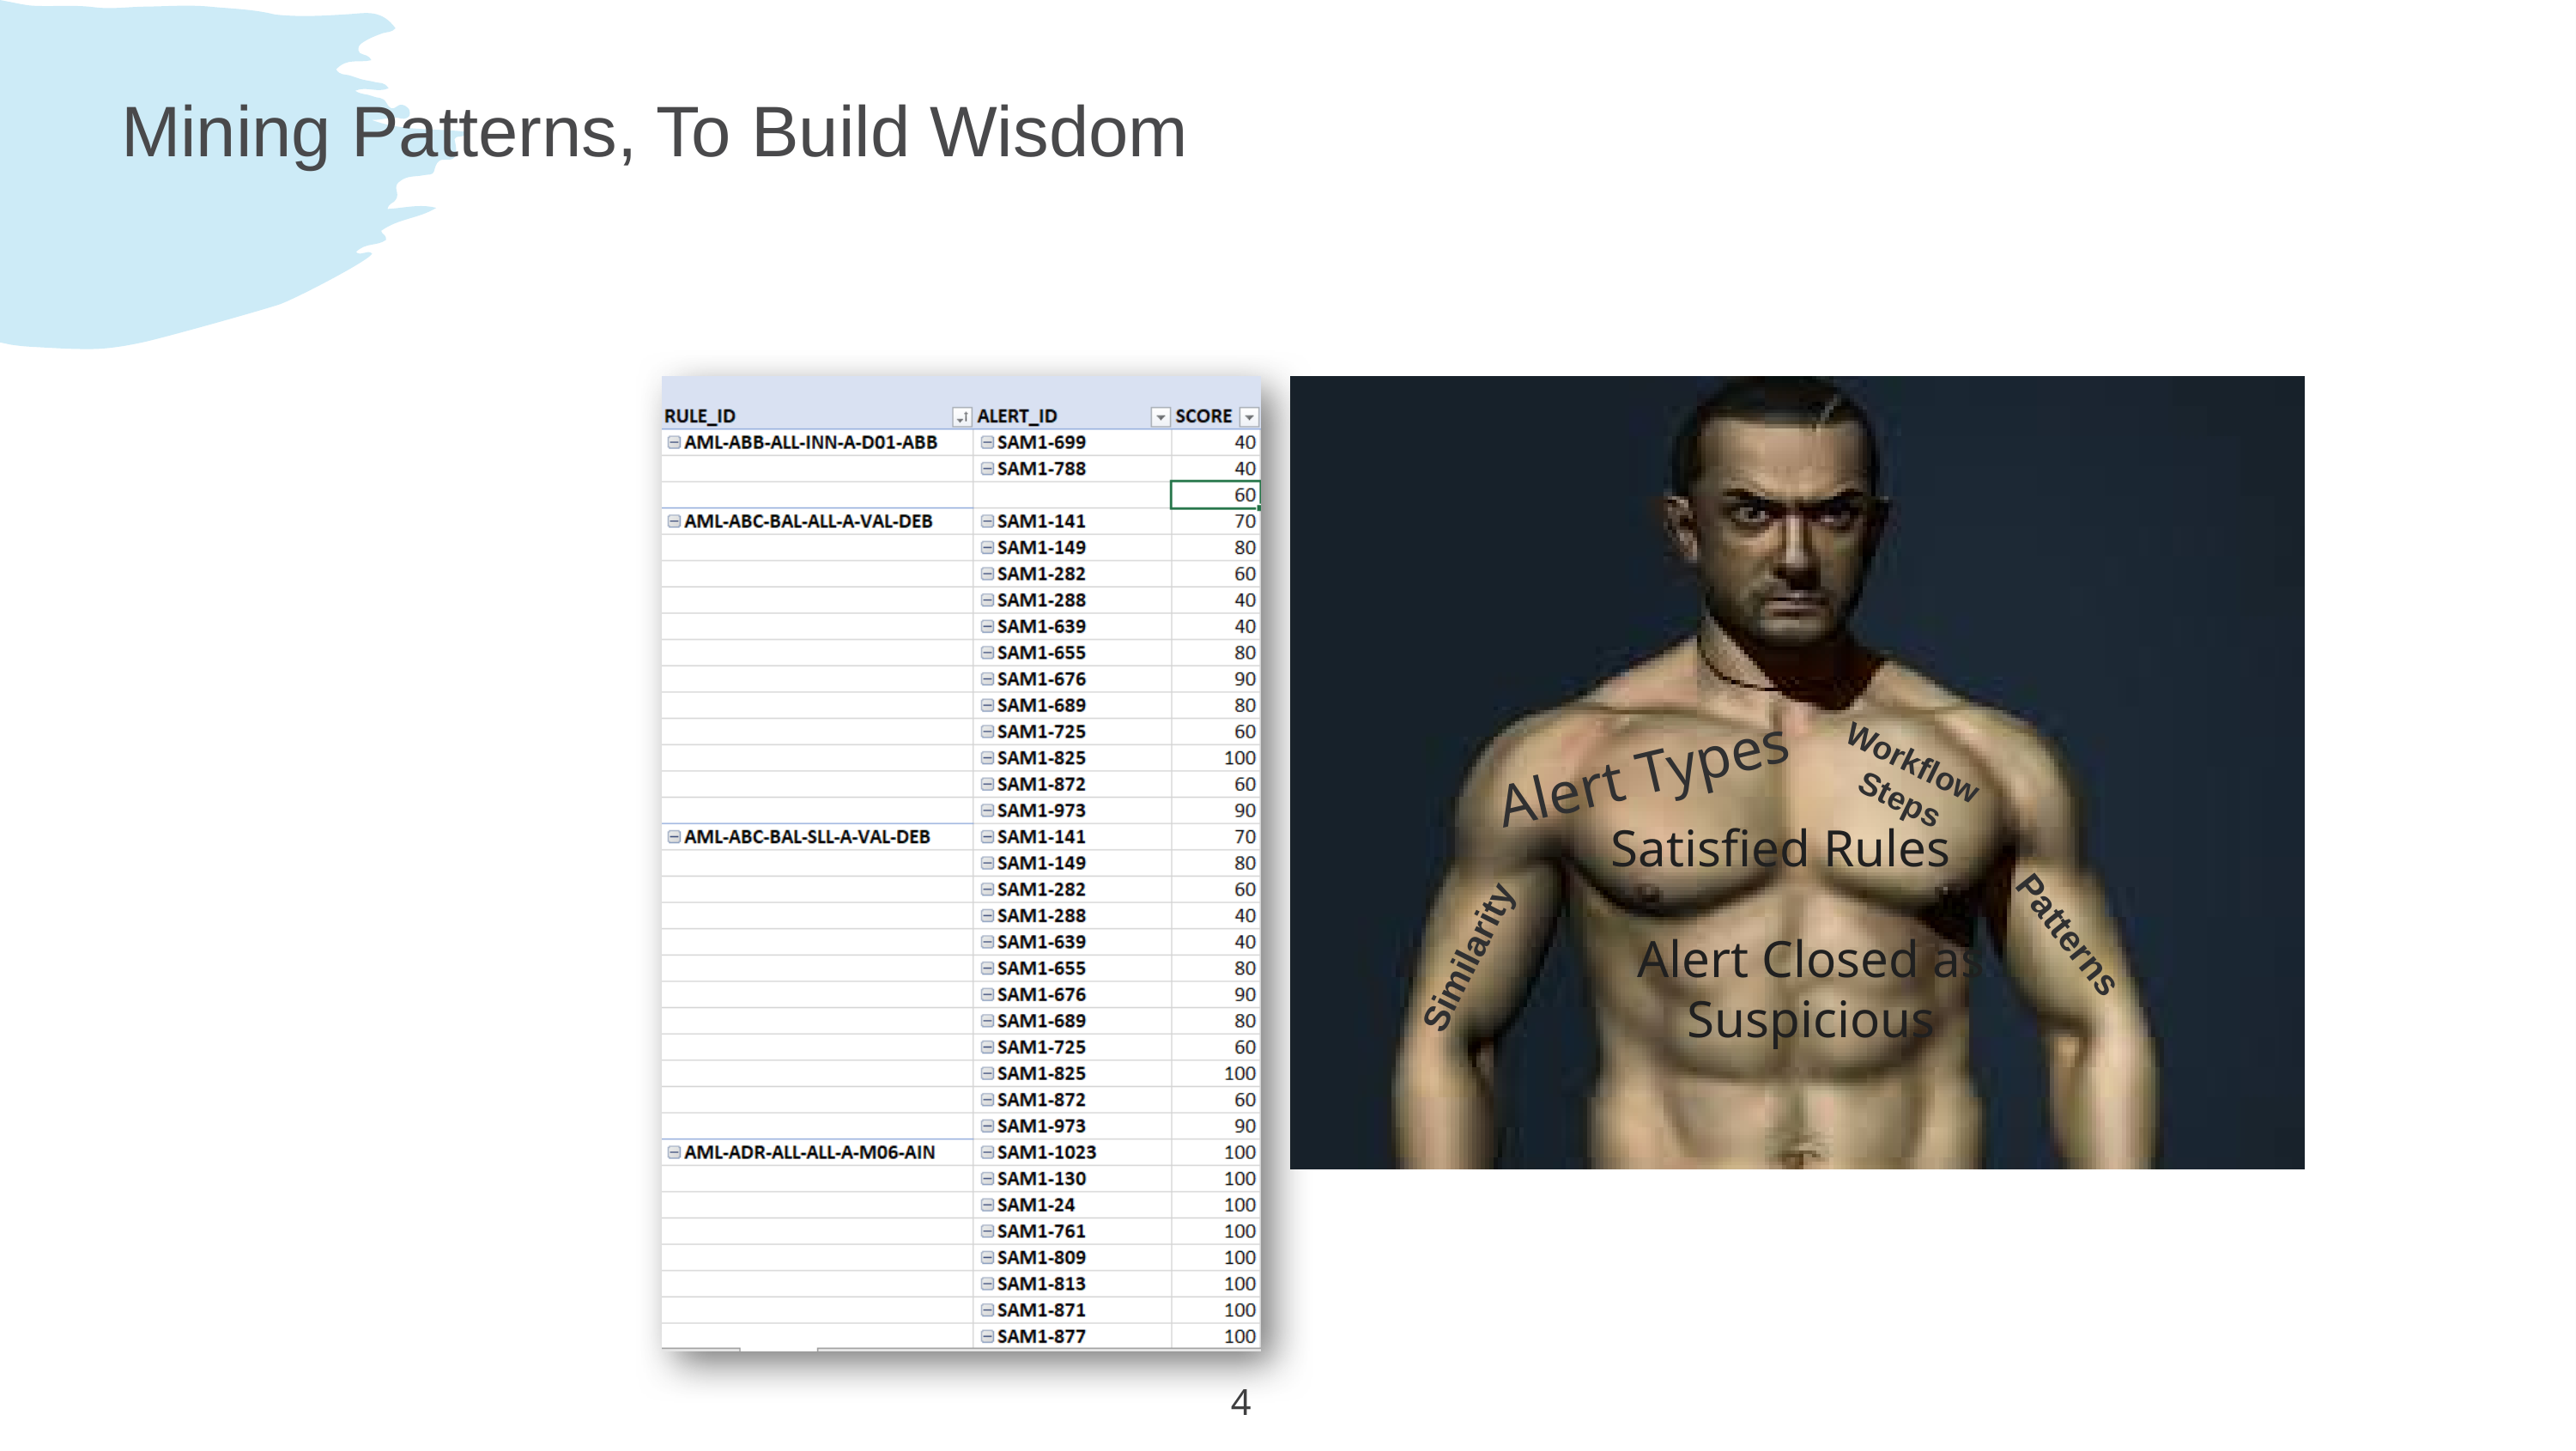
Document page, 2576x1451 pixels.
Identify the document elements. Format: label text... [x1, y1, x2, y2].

slide_number 4 [1173, 1387, 1275, 1443]
title Mining Patterns, To Build Wisdom [99, 70, 2483, 194]
picture [1290, 375, 2305, 1170]
picture [662, 375, 1262, 1351]
